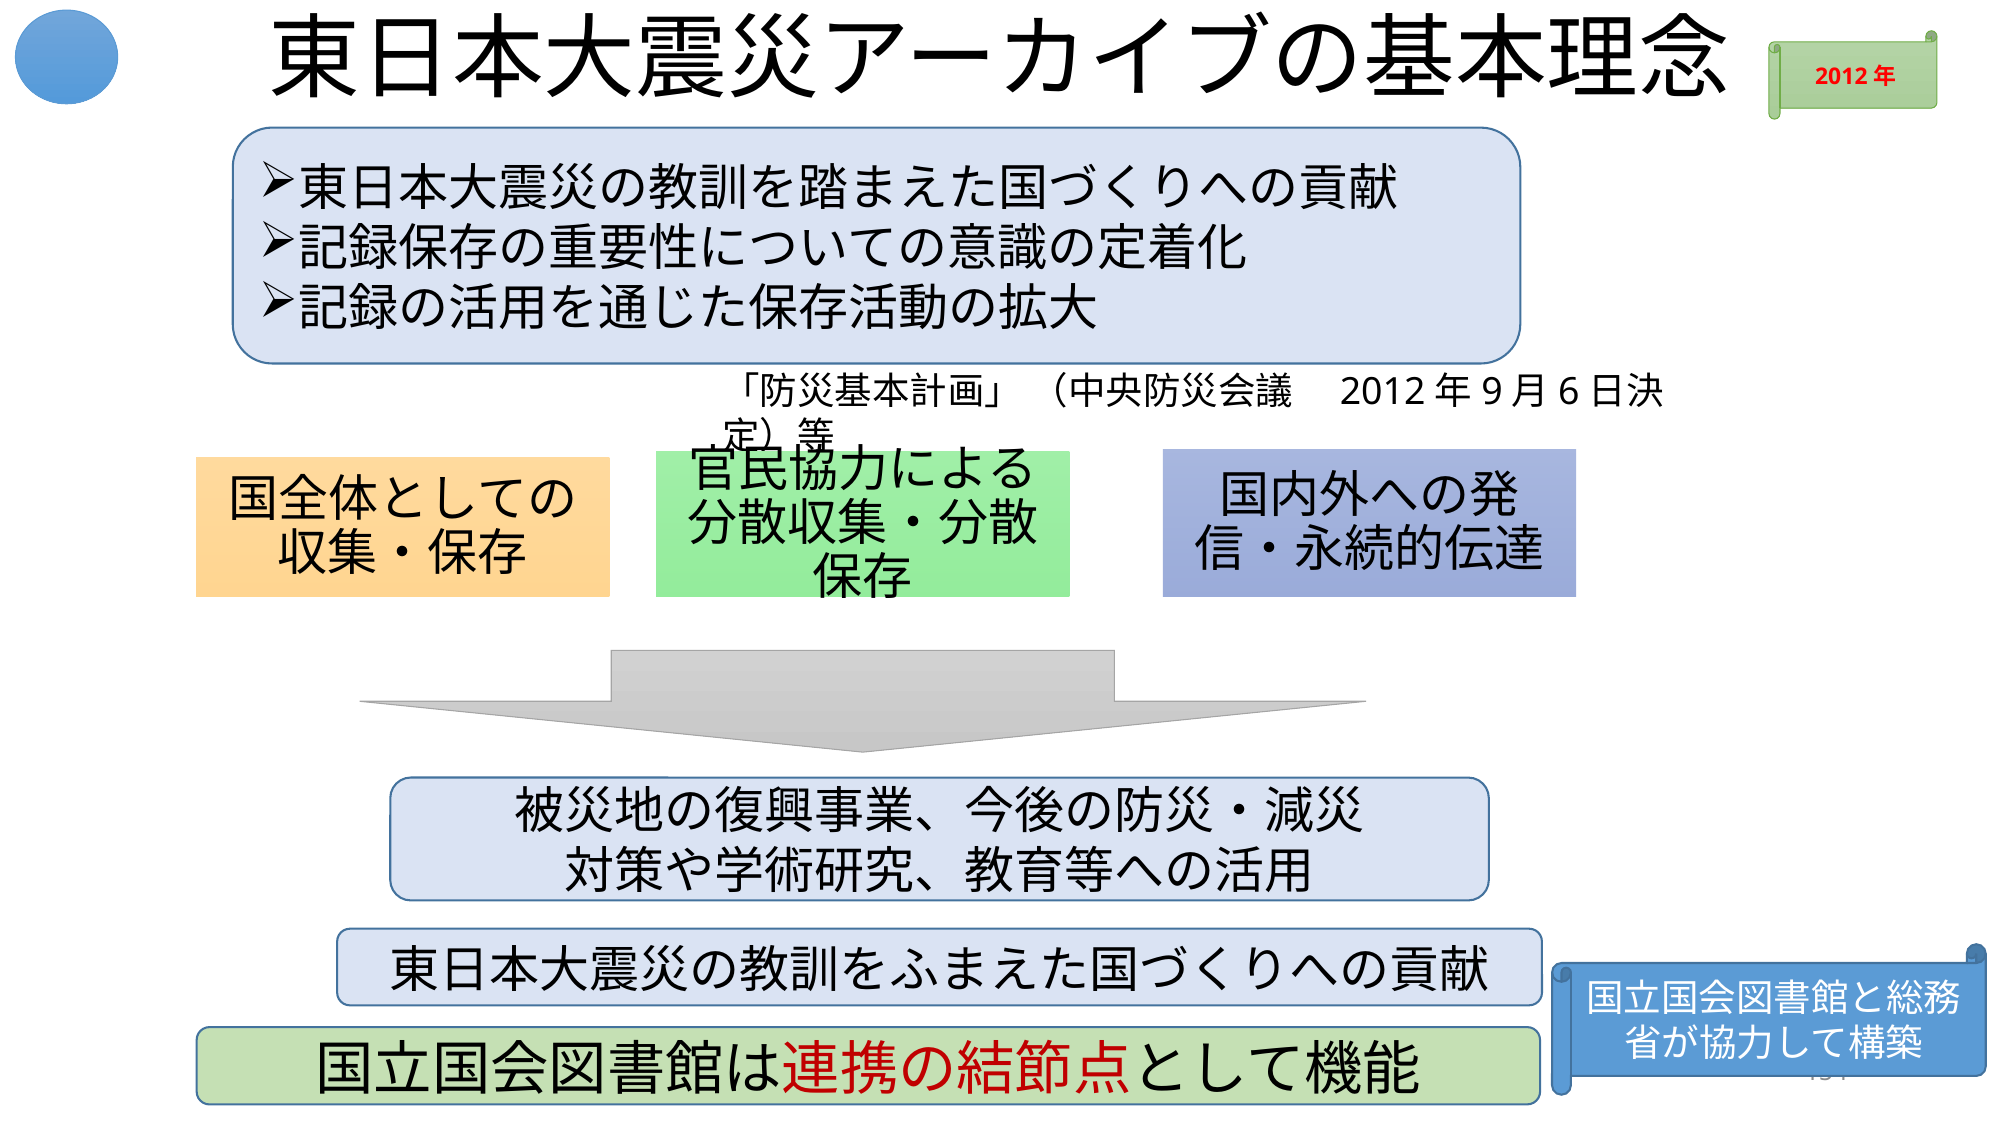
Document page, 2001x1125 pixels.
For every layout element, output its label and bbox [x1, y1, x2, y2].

text_box [359, 649, 1367, 753]
text_box [336, 927, 1544, 1007]
title [0, 0, 2000, 122]
text_box [14, 9, 119, 105]
text_box [195, 457, 610, 597]
text_box [1550, 943, 1987, 1096]
text_box [389, 776, 1490, 902]
text_box [231, 126, 1747, 597]
slide_number [1537, 1042, 1863, 1103]
text_box [1768, 30, 1938, 120]
text_box [195, 1026, 1542, 1106]
